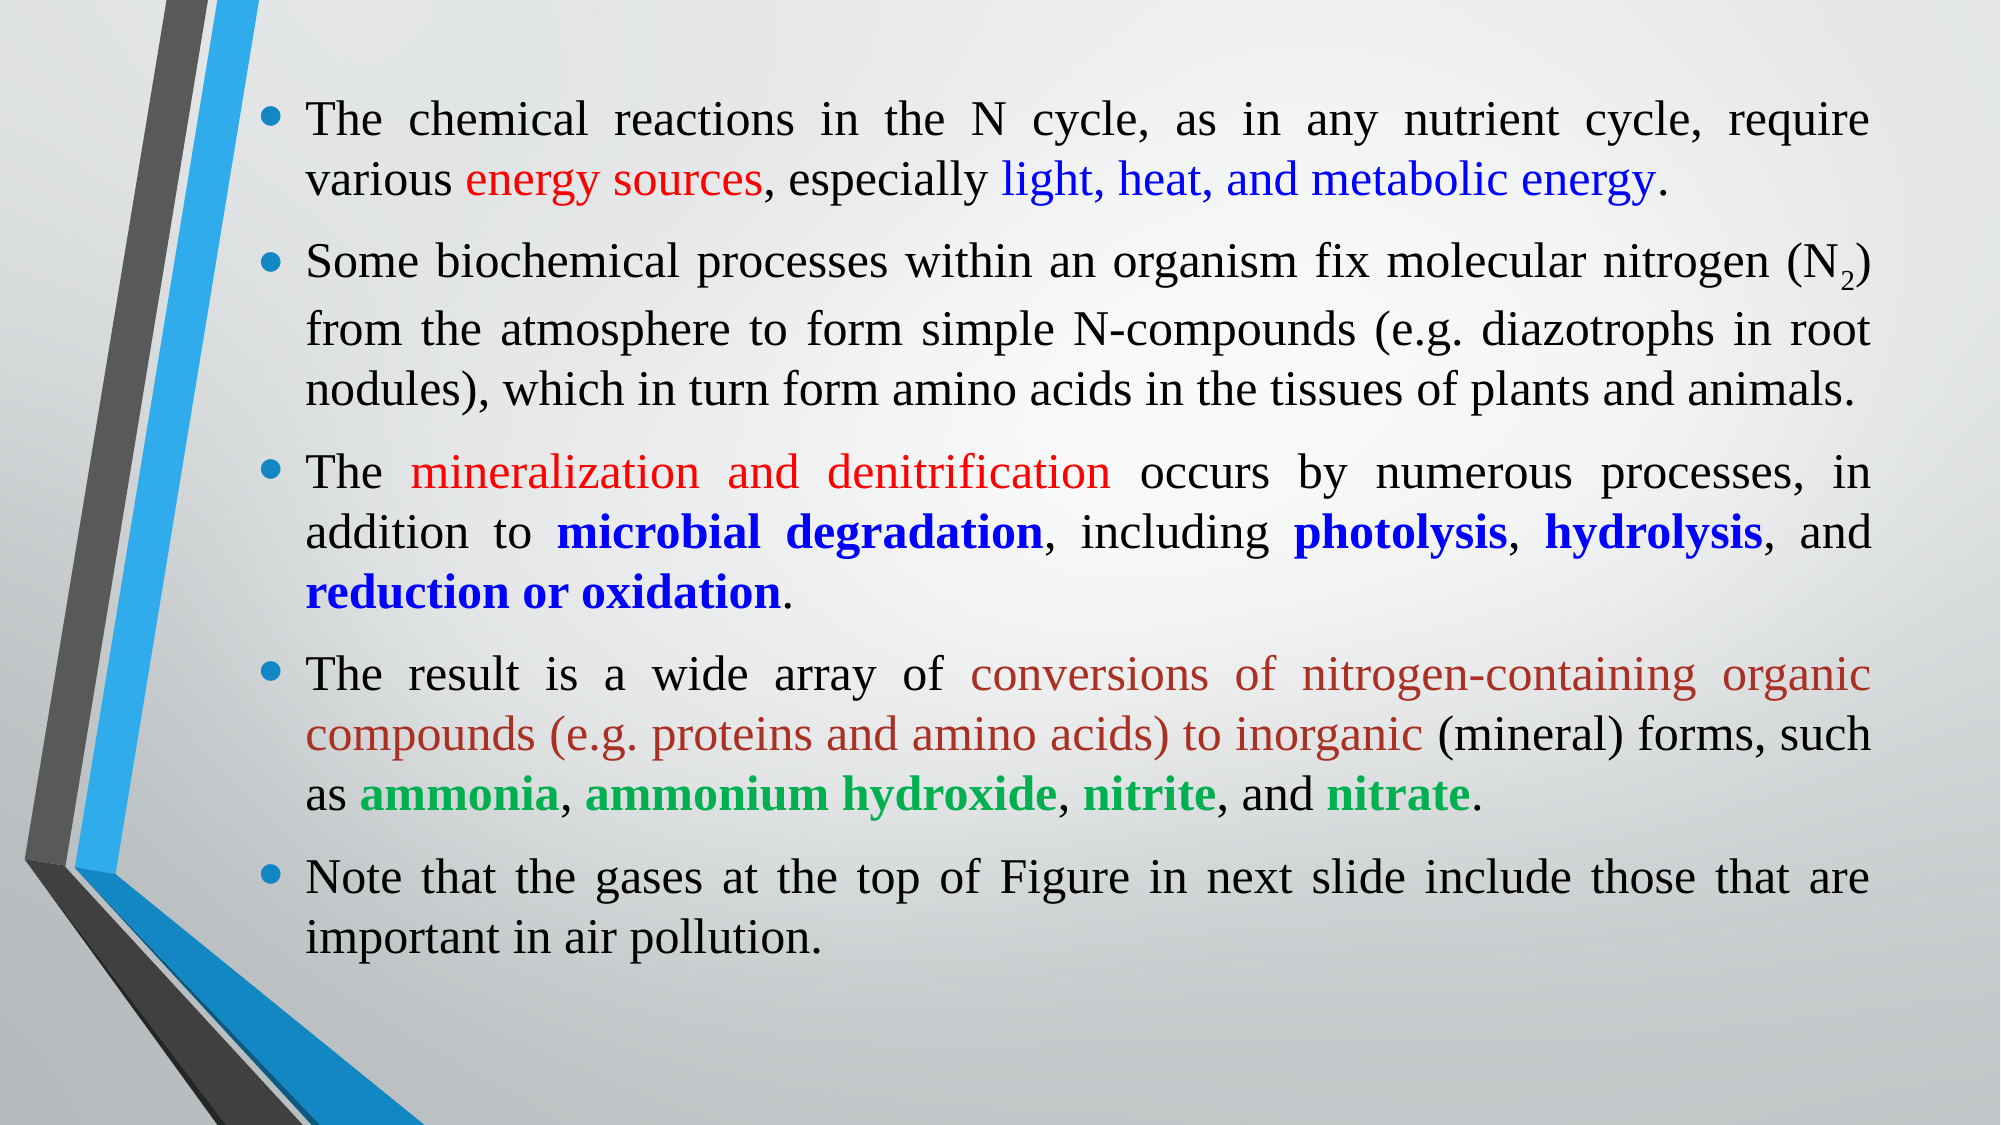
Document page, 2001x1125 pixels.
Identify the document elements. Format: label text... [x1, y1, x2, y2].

list The chemical reactions in the N cycle, as in any nutrient cycle, require various energy sources, especially light, heat, and metabolic energy. Some biochemical processes within an organism fix molecular nitrogen (N2) from the atmosphere to form simple N-compounds (e.g. diazotrophs in root nodules), which in turn form amino acids in the tissues of plants and animals. The mineralization and denitrification occurs by numerous processes, in addition to microbial degradation, including photolysis, hydrolysis, and reduction or oxidation. The result is a wide array of conversions of nitrogen-containing organic compounds (e.g. proteins and amino acids) to inorganic (mineral) forms, such as ammonia, ammonium hydroxide, nitrite, and nitrate. Note that the gases at the top of Figure in next slide include those that are important in air pollution. [243, 43, 1887, 1005]
